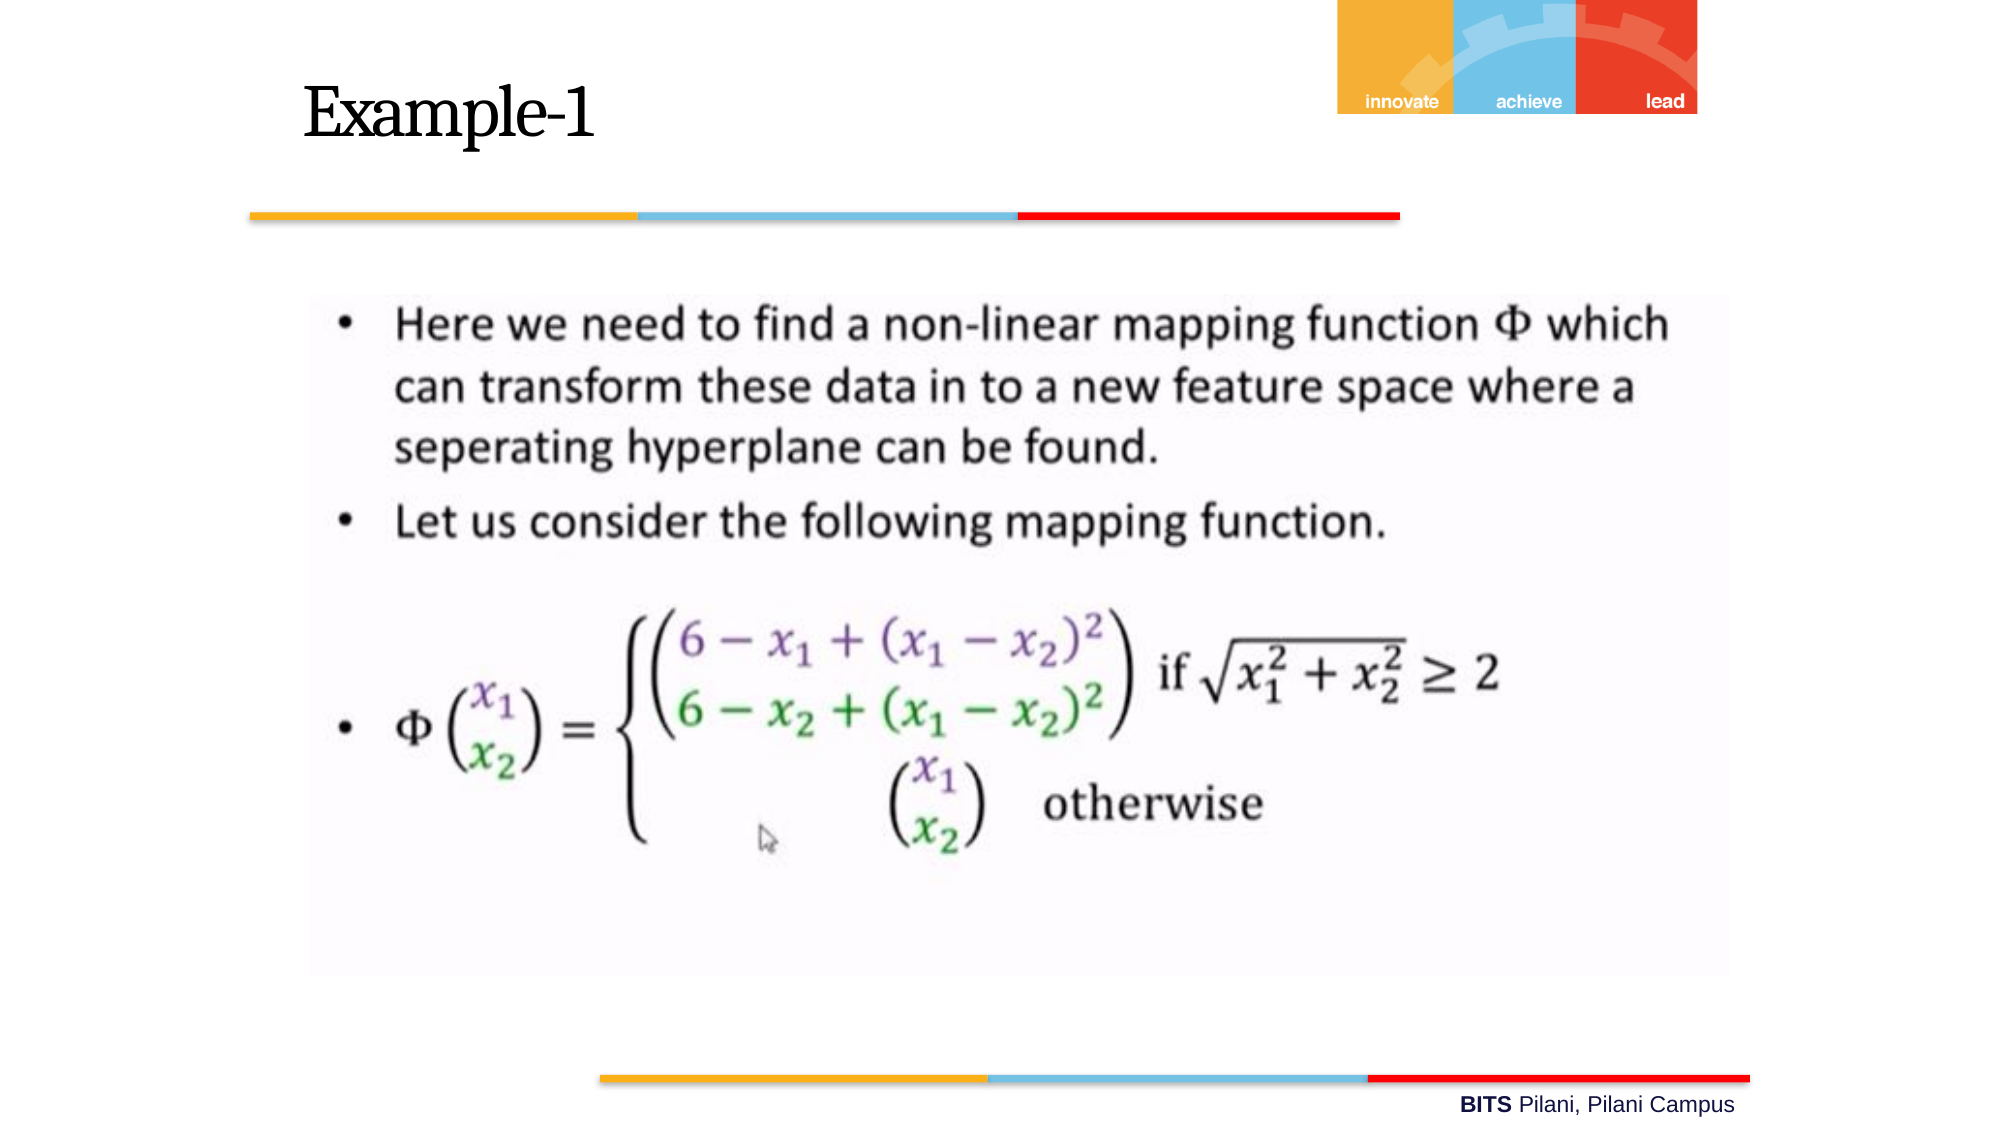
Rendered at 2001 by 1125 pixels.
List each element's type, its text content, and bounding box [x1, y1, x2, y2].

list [309, 294, 1730, 976]
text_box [249, 212, 1401, 221]
picture [1337, 0, 1698, 114]
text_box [599, 1074, 1751, 1083]
text_box BITS Pilani, Pilani Campus [787, 1090, 1750, 1125]
title Example-1 [287, 19, 1638, 208]
